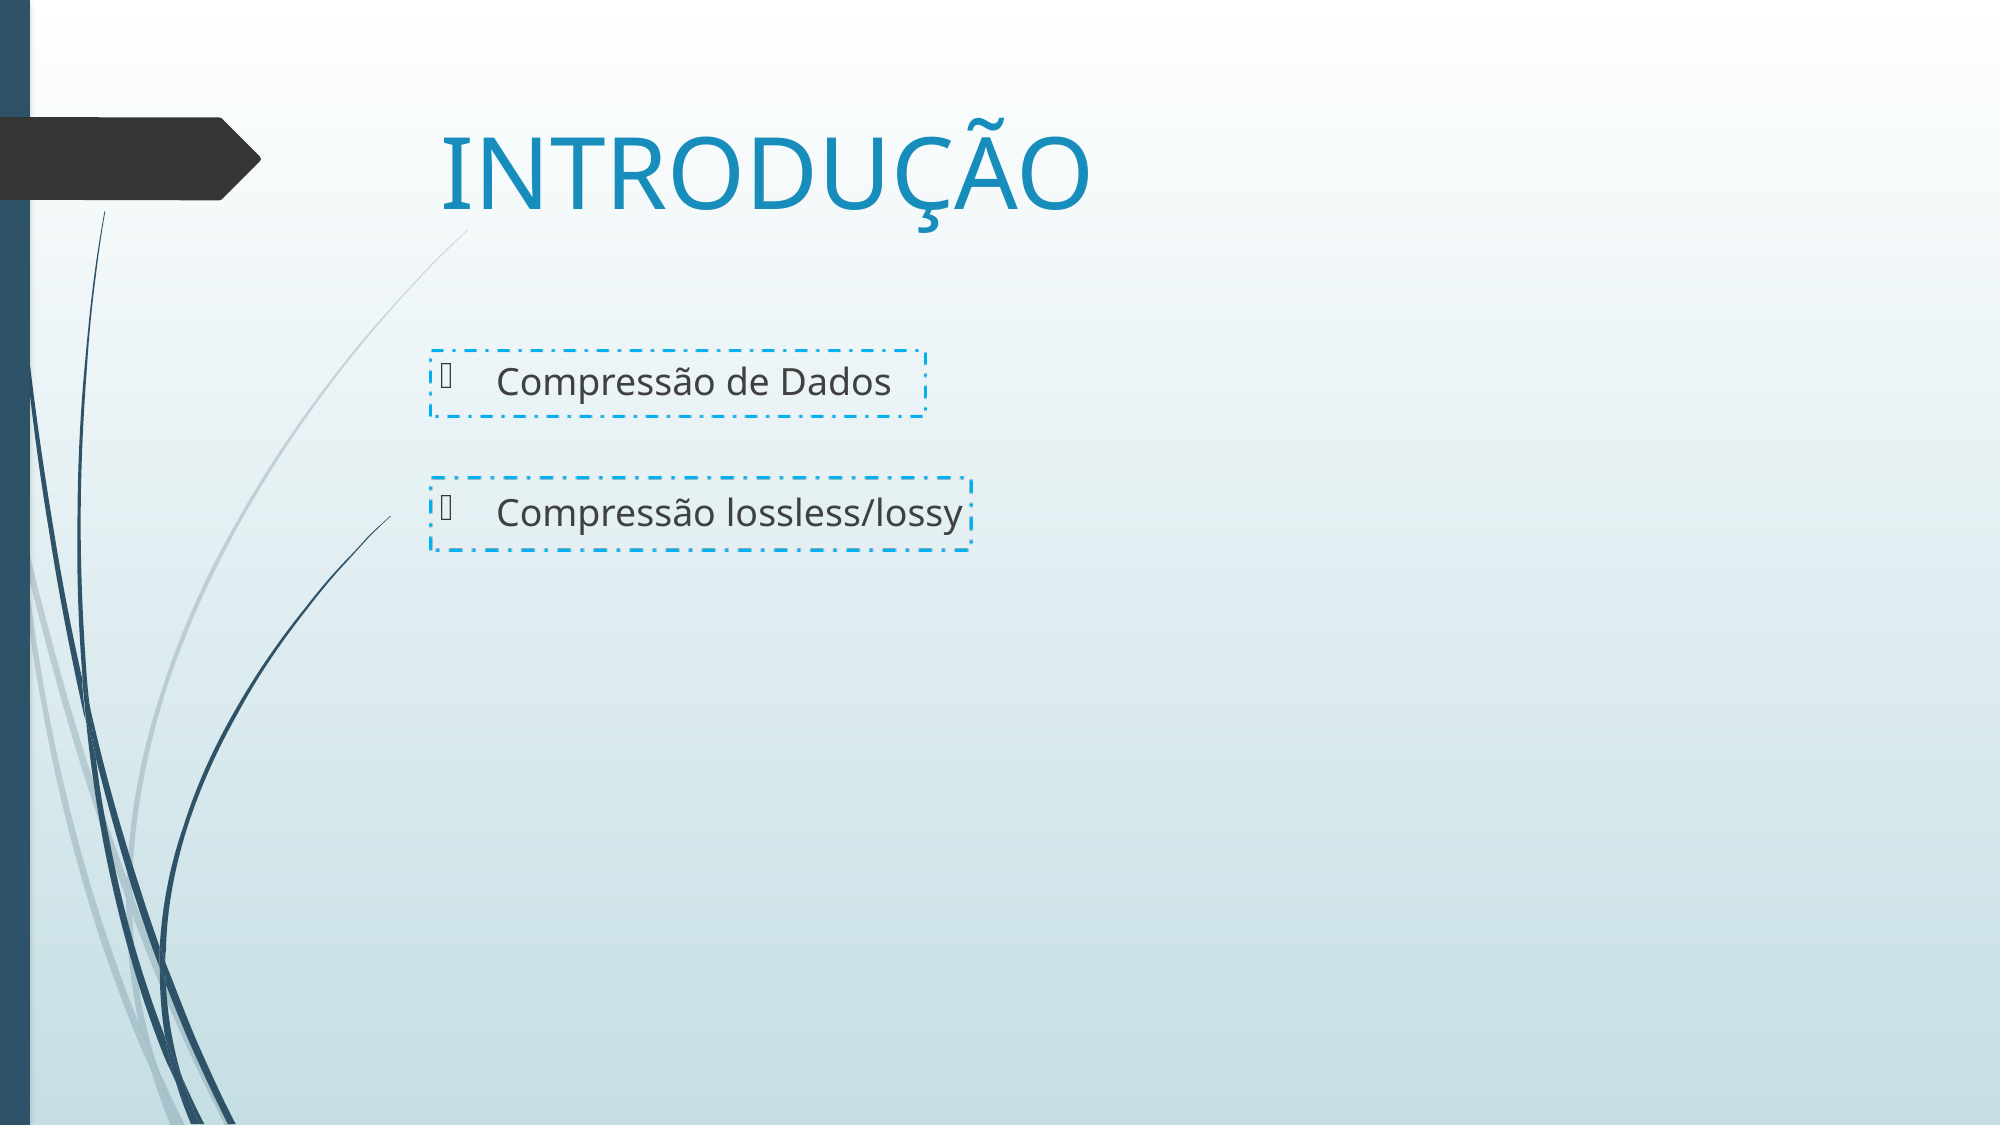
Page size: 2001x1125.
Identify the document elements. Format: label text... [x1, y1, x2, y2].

picture [429, 476, 973, 552]
picture [429, 349, 927, 419]
title INTRODUÇÃO [425, 102, 1888, 313]
list Compressão de Dados Compressão lossless/lossy [424, 350, 1888, 970]
